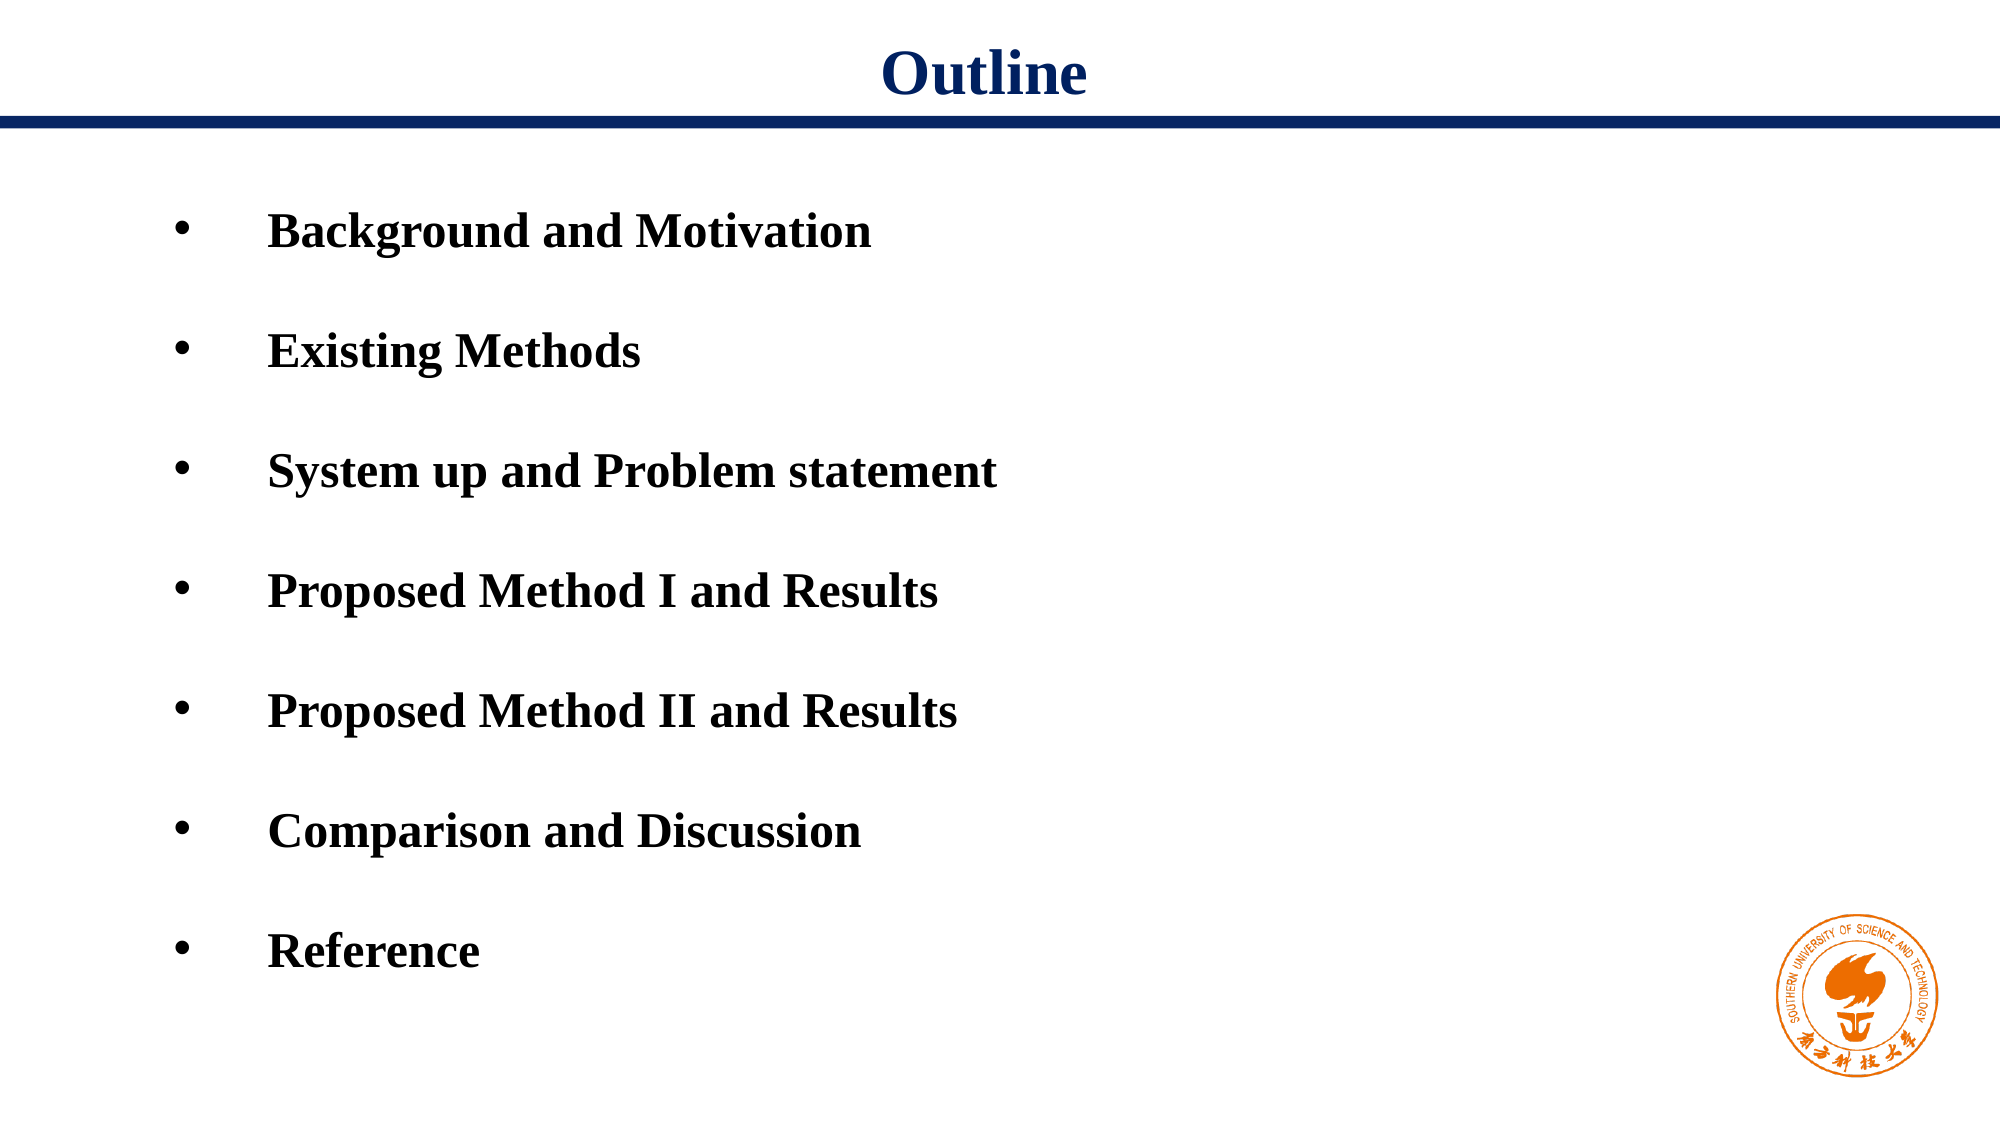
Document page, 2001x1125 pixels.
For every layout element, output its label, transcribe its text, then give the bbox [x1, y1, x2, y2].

text_box Background and Motivation Existing Methods System up and Problem statement Proposed Method I and Results Proposed Method II and Results Comparison and Discussion Reference [158, 129, 1497, 985]
picture [1773, 911, 1943, 1079]
title Outline [827, 20, 1143, 115]
text_box [0, 115, 2000, 129]
